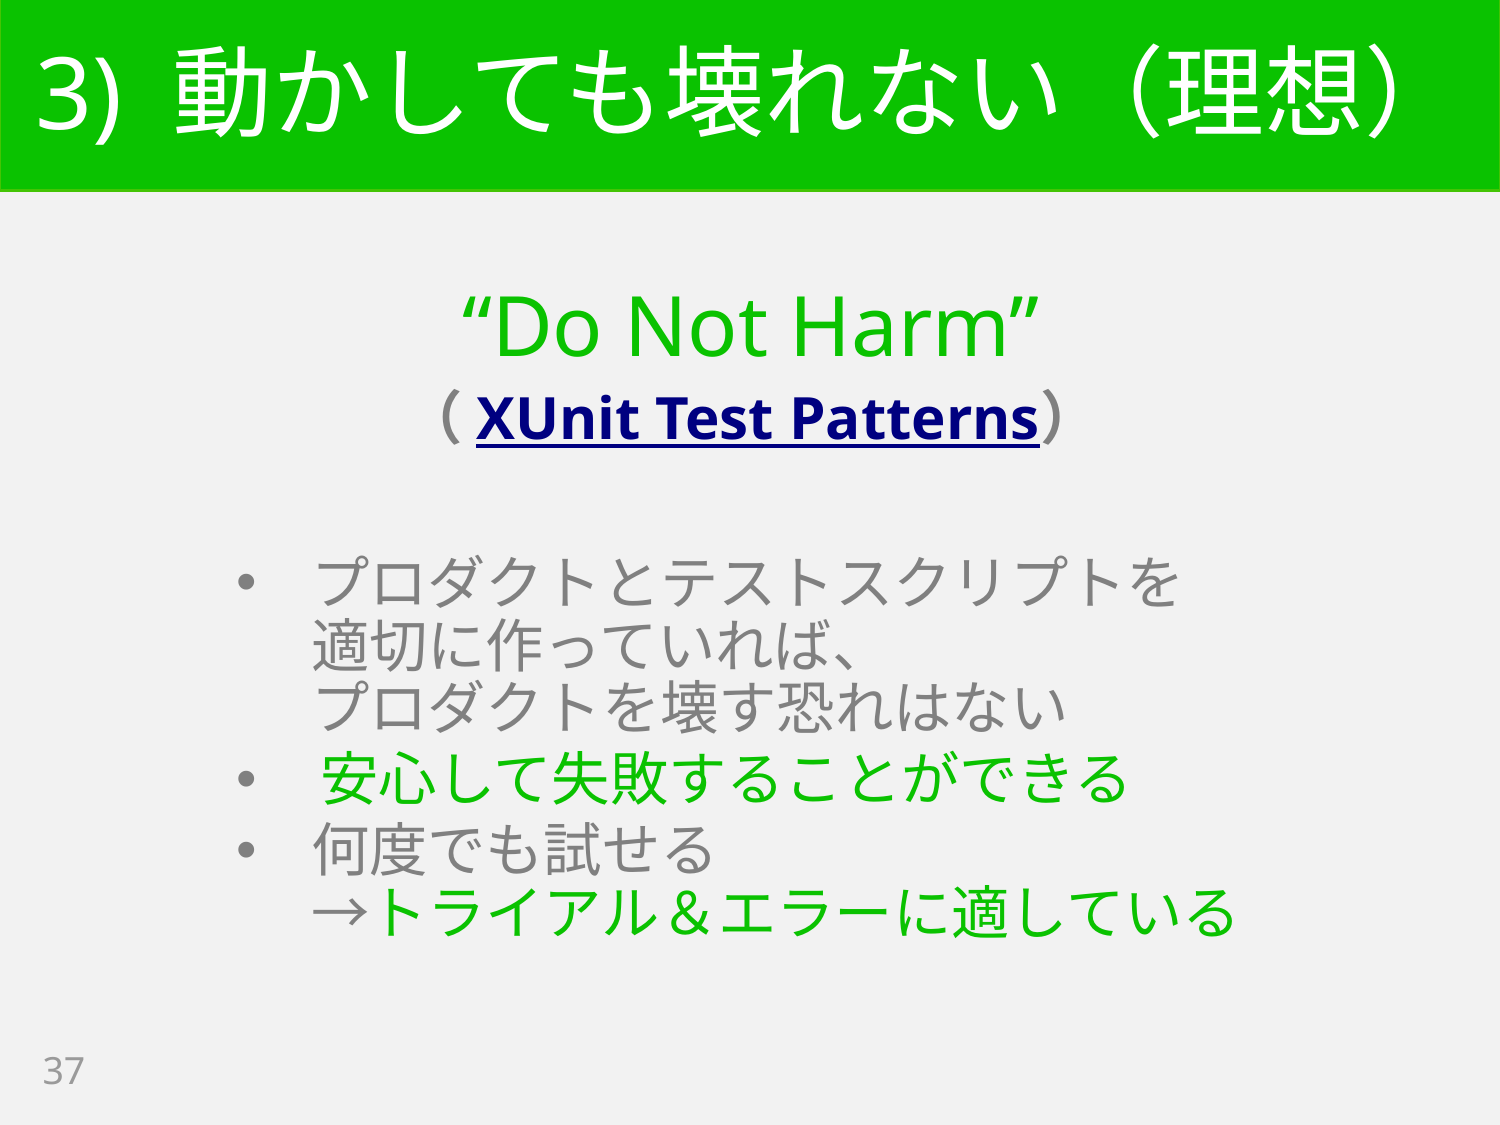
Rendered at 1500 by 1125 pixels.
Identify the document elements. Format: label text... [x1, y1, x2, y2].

list “Do Not Harm” （XUnit Test Patterns） プロダクトとテストスクリプトを 適切に作っていれば、 プロダクトを壊す恐れはない 安心して失敗することができる 何度でも試せる →トライアル＆エラーに適している [103, 277, 1397, 1000]
slide_number 37 [27, 1042, 146, 1102]
title 3) 動かしても壊れない（理想） [0, 53, 1500, 140]
